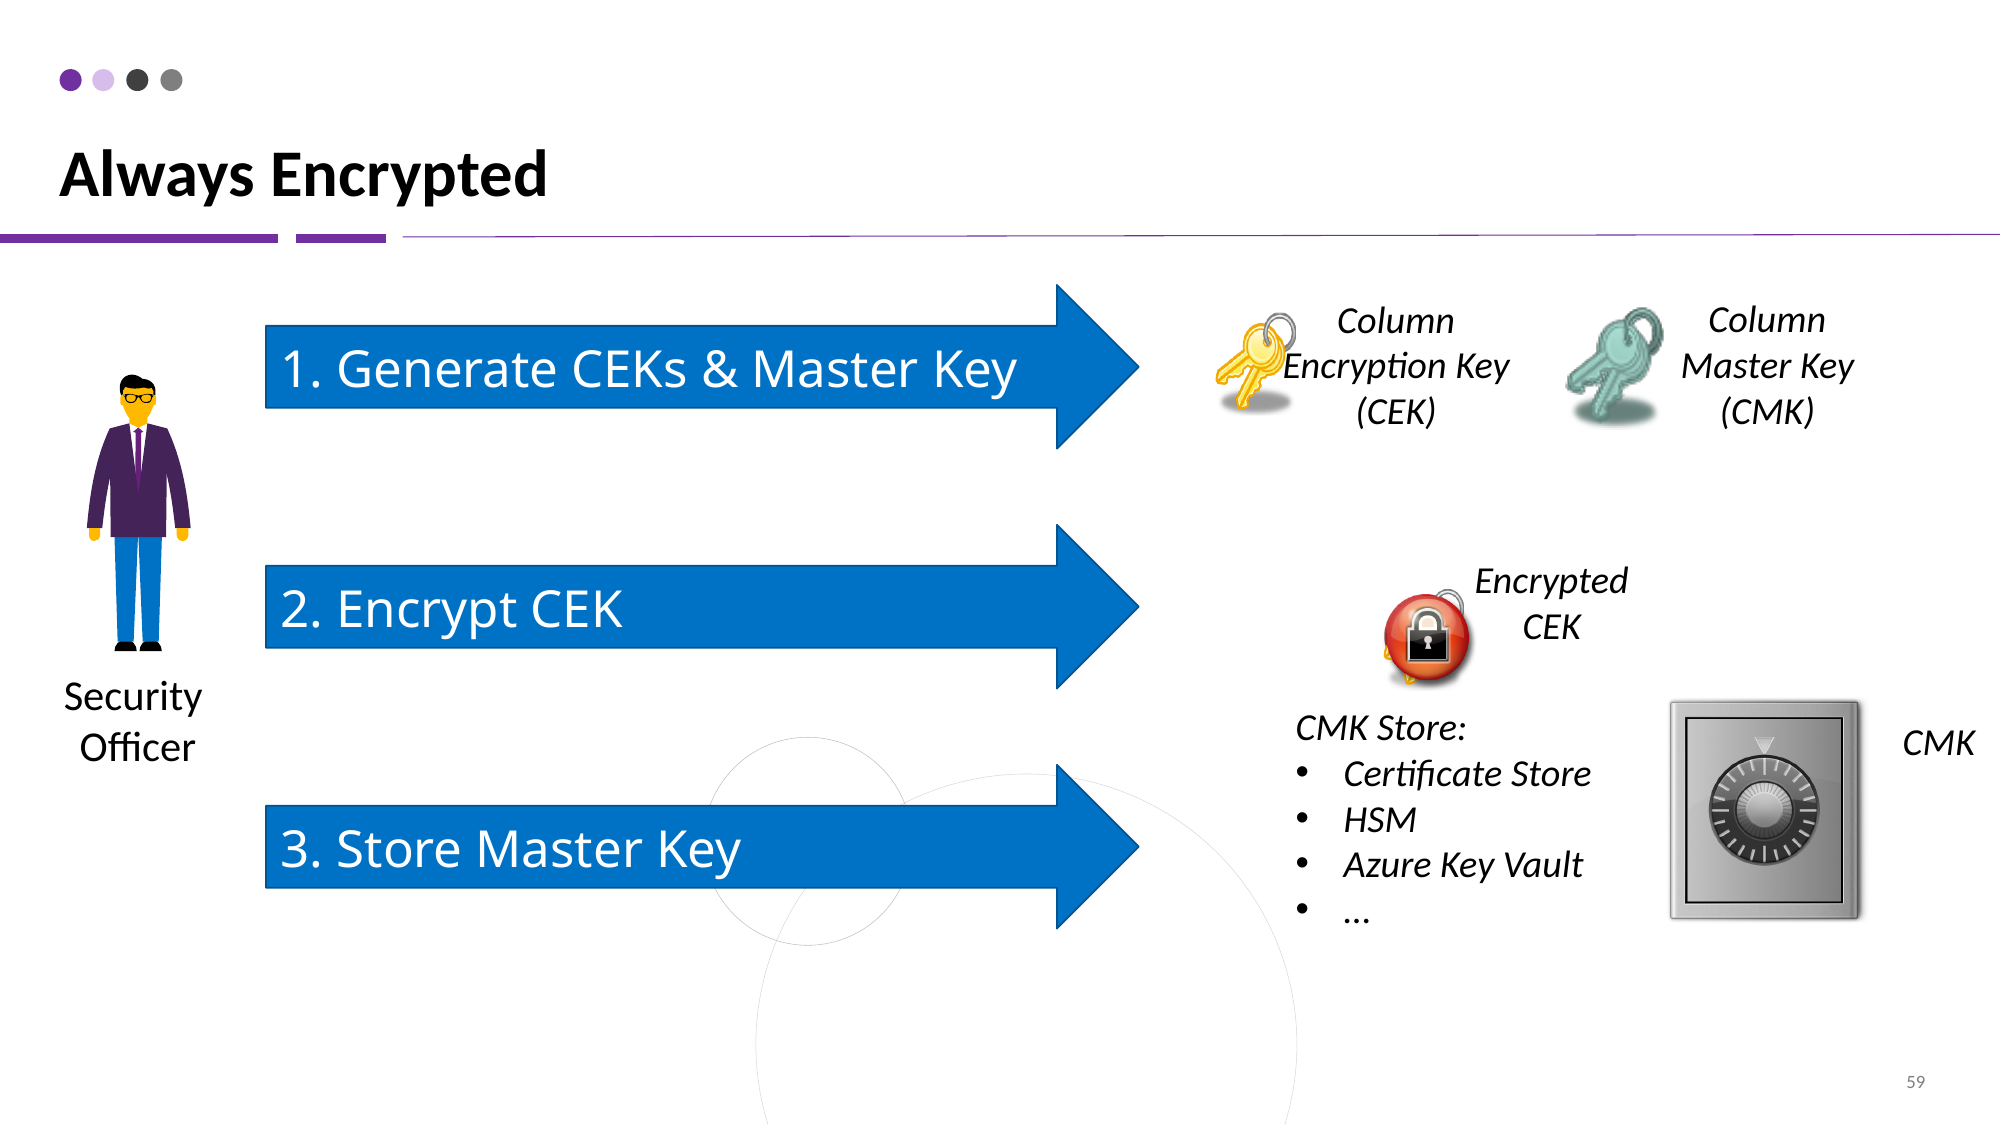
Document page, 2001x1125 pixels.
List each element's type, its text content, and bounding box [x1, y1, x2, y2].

text_box CMK Store: Certificate Store HSM Azure Key Vault … [1280, 694, 1607, 939]
title Always Encrypted [59, 40, 1941, 211]
text_box Encrypted CEK [1459, 547, 1644, 655]
text_box Column Master Key (CMK) [1608, 287, 1927, 440]
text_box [1379, 583, 1477, 691]
text_box 1. Generate CEKs & Master Key [265, 284, 1139, 449]
picture [1211, 306, 1300, 416]
picture [1562, 302, 1668, 430]
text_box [86, 352, 192, 652]
slide_number 59 [1490, 1060, 1941, 1102]
picture [1645, 691, 1883, 929]
text_box CMK [1887, 709, 1991, 771]
text_box Column Encryption Key (CEK) [1264, 287, 1528, 440]
text_box 3. Store Master Key [265, 764, 1139, 929]
text_box 2. Encrypt CEK [265, 524, 1139, 689]
text_box Security Officer [48, 660, 228, 777]
